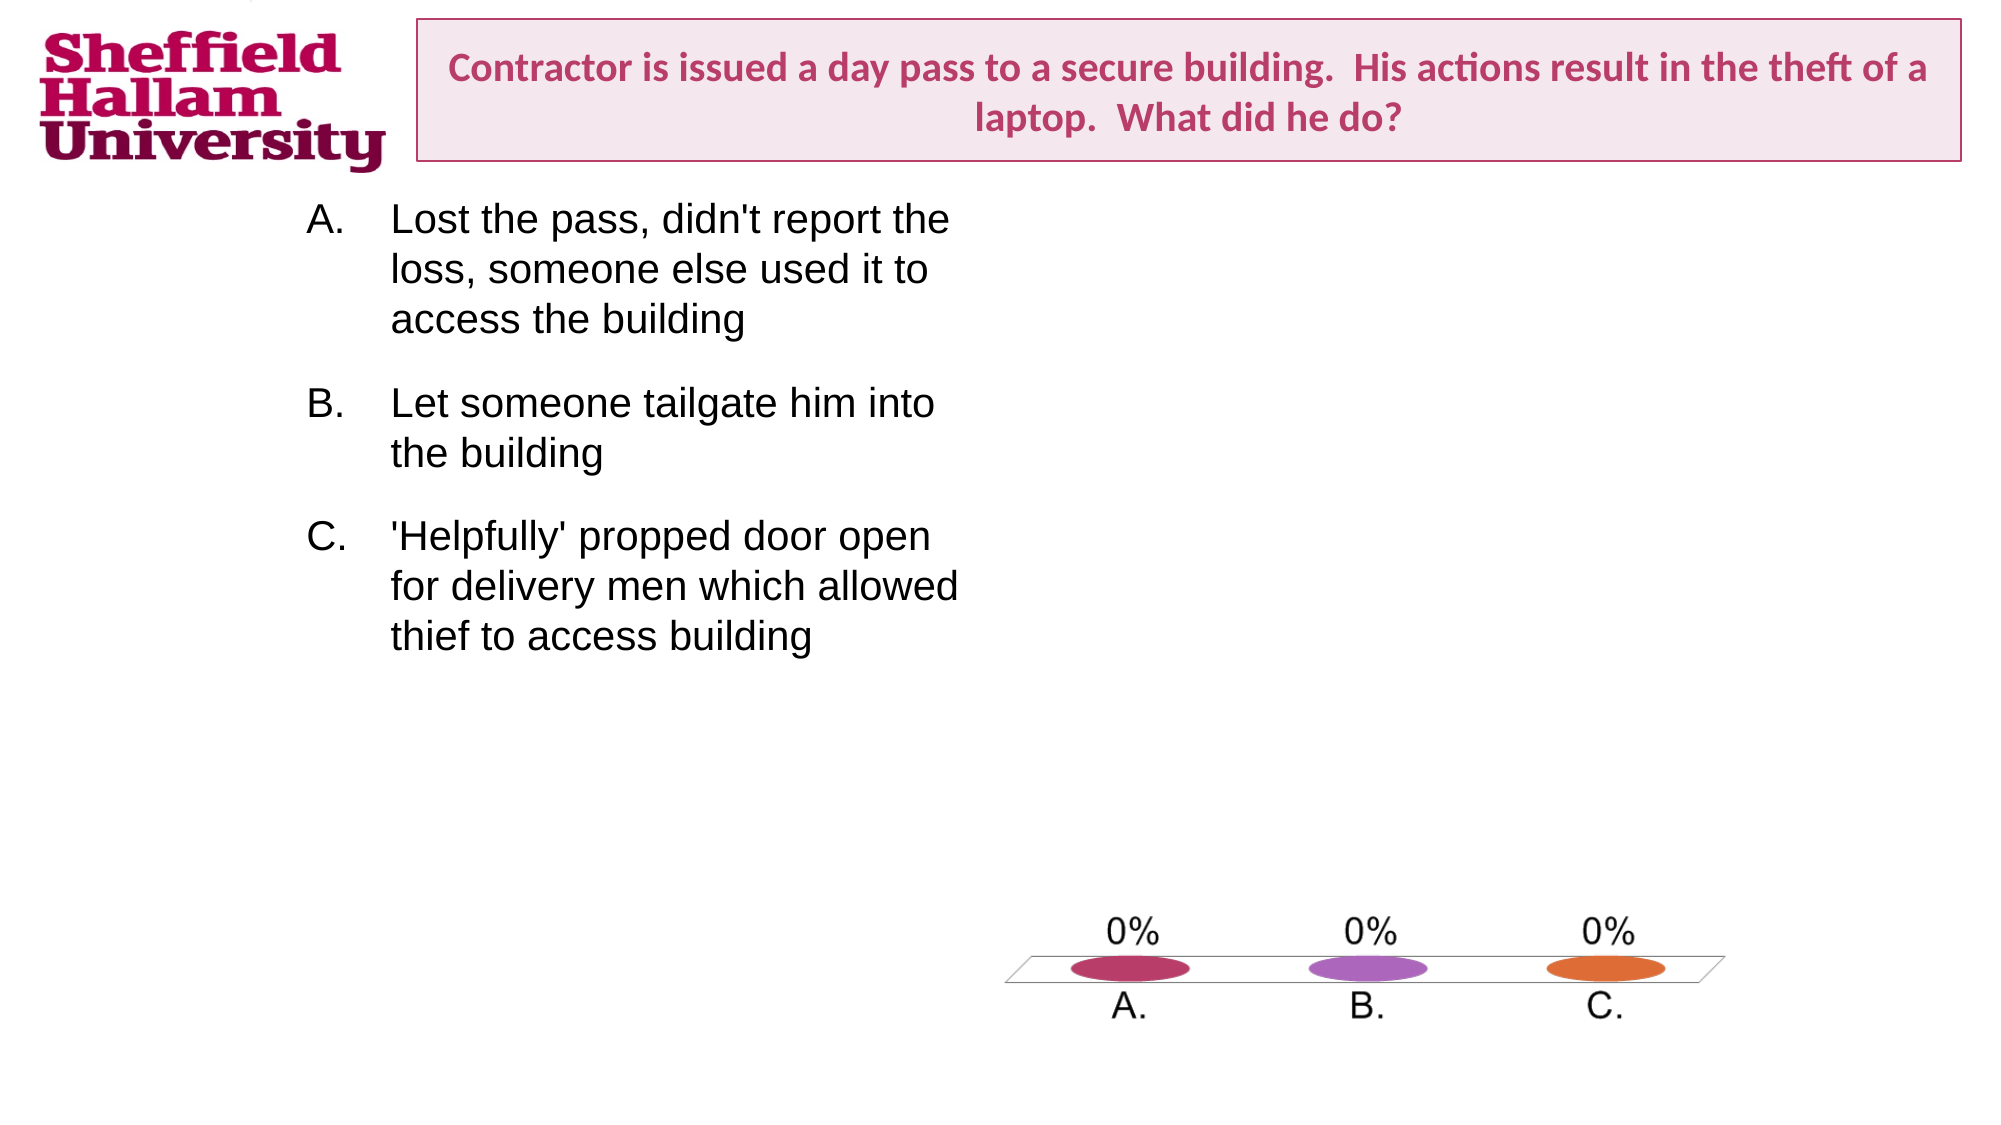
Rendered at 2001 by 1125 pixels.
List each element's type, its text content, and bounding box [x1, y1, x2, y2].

picture [39, 30, 386, 173]
text_box [987, 183, 1742, 1031]
list Lost the pass, didn't report the loss, someone else used it to access the building Let someone tailgate him into the building 'Helpfully' propped door open for delivery men which allowed thief to access building [291, 184, 1000, 1059]
title Contractor is issued a day pass to a secure building. His actions result in the theft of a laptop. What did he do? [416, 18, 1962, 162]
